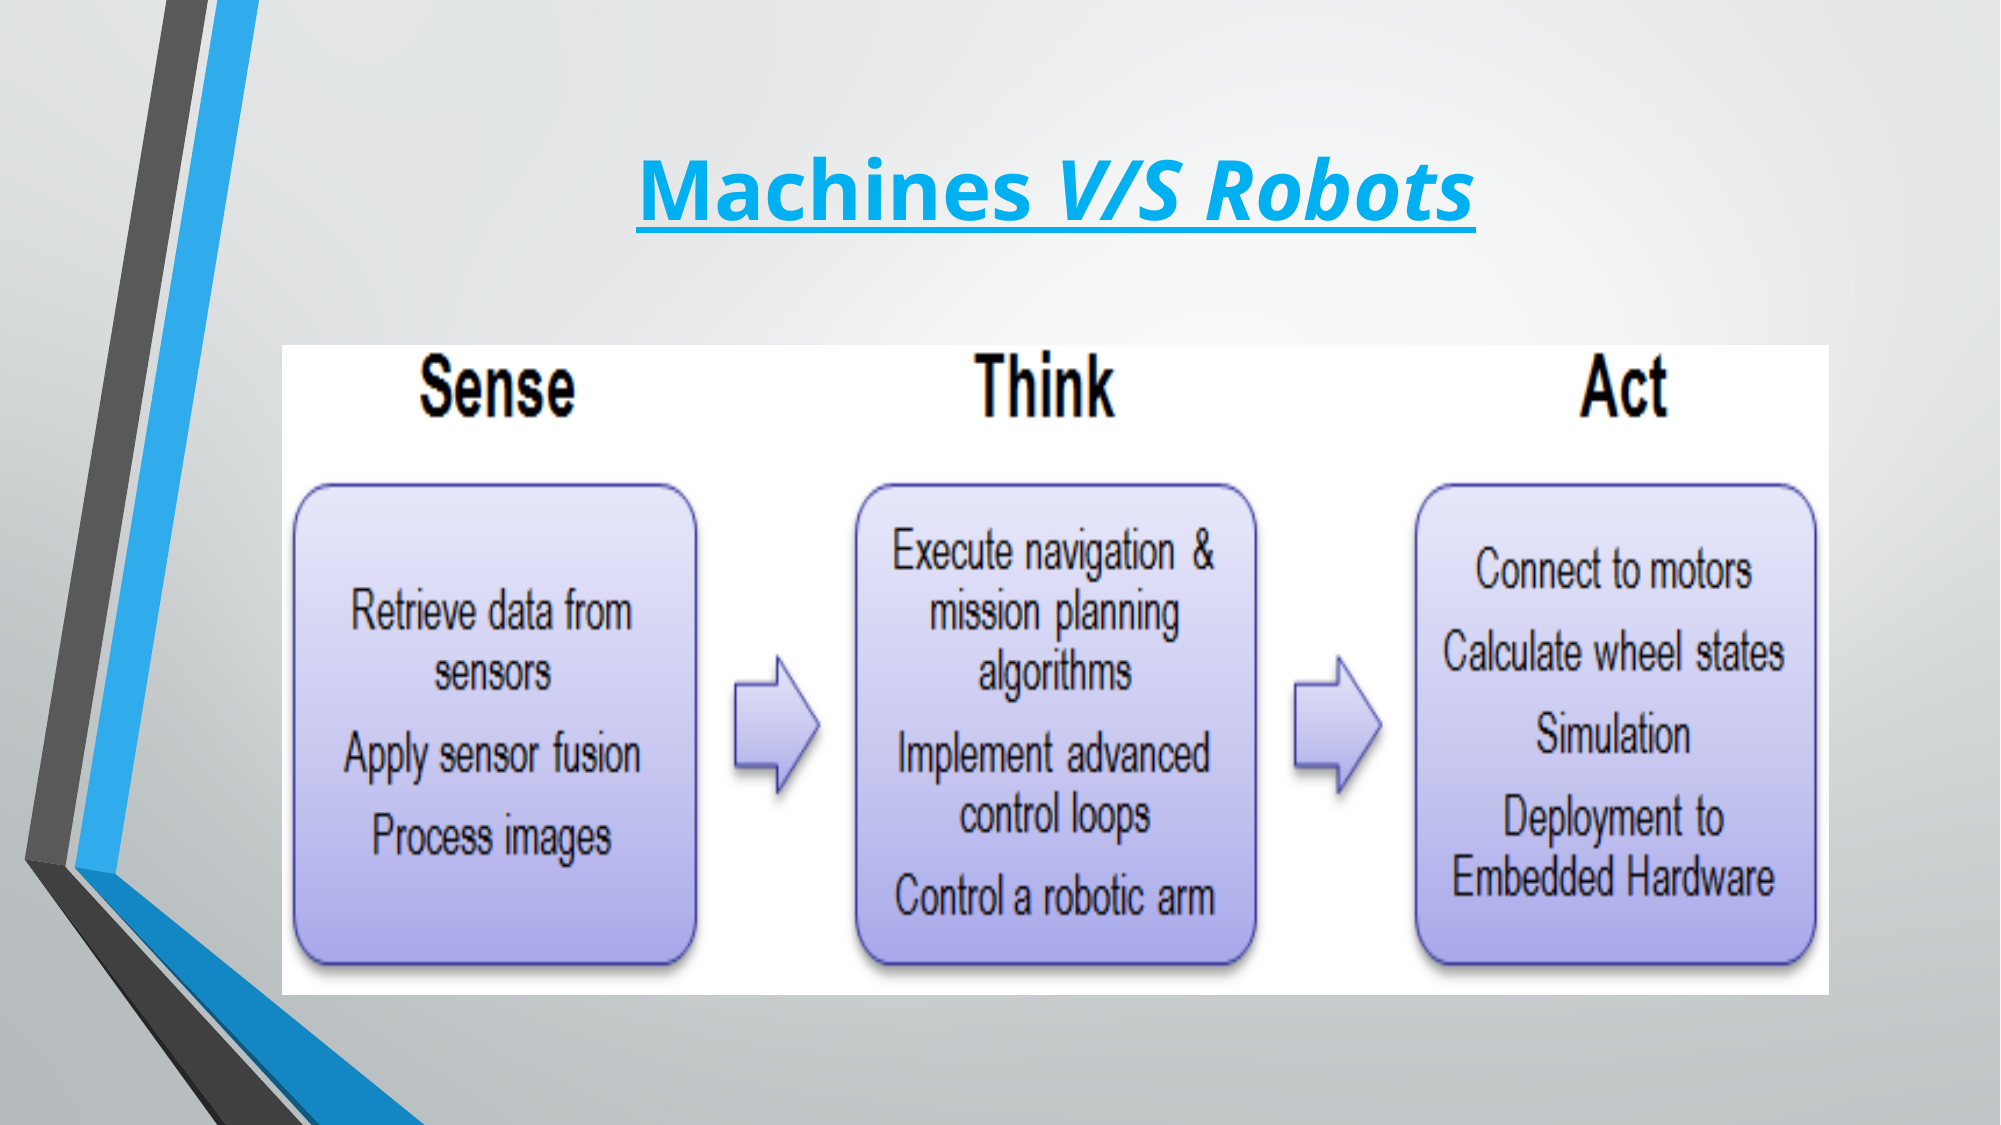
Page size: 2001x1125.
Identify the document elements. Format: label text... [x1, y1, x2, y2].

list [281, 345, 1830, 995]
title Machines V/S Robots [234, 43, 1878, 331]
